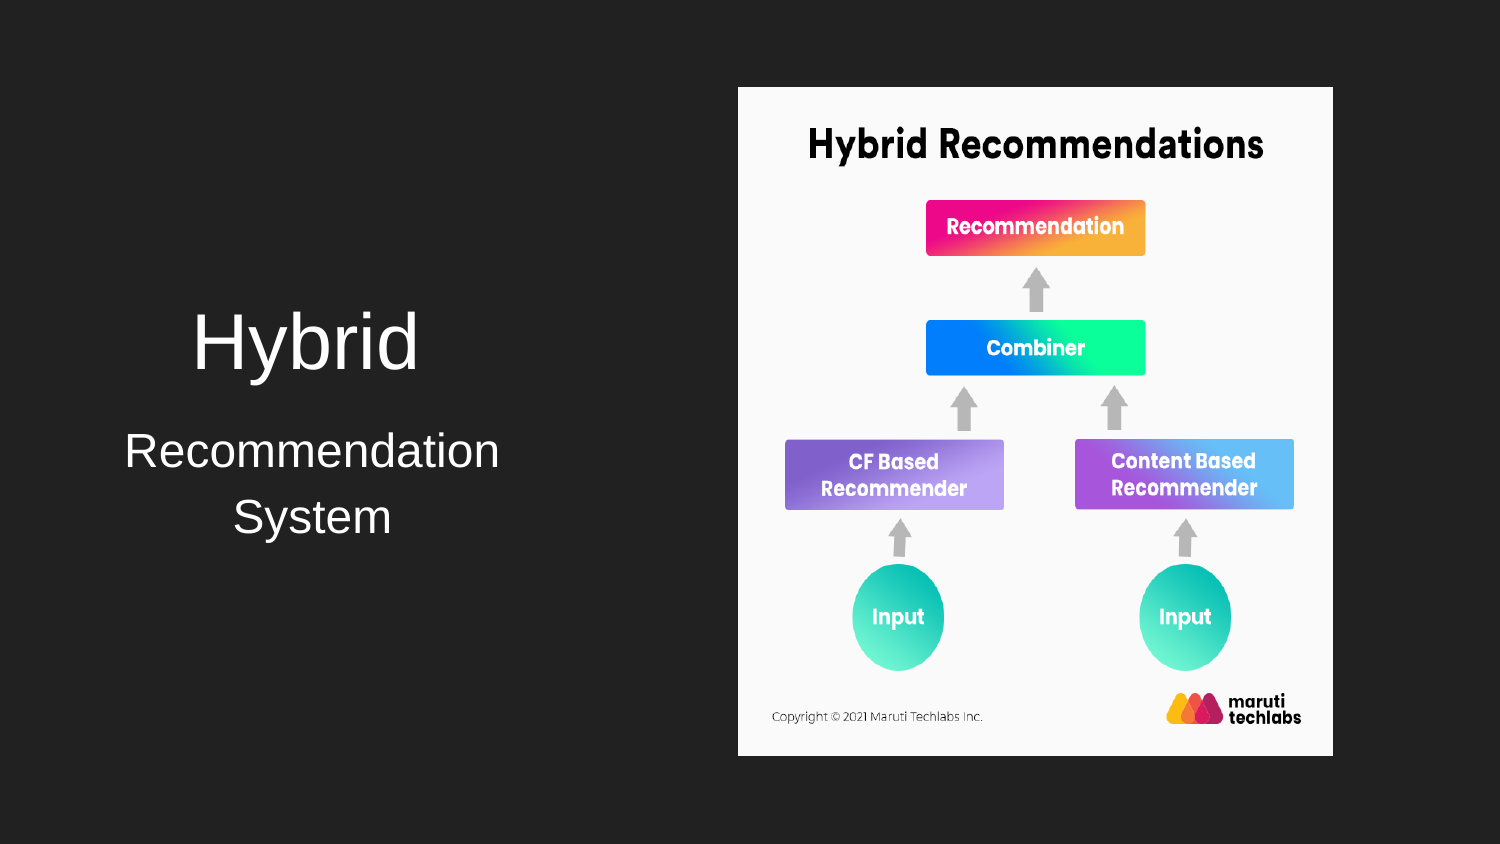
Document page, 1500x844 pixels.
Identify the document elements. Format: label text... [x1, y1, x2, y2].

text_box Hybrid Recommendation System [56, 261, 568, 618]
picture [738, 87, 1333, 756]
